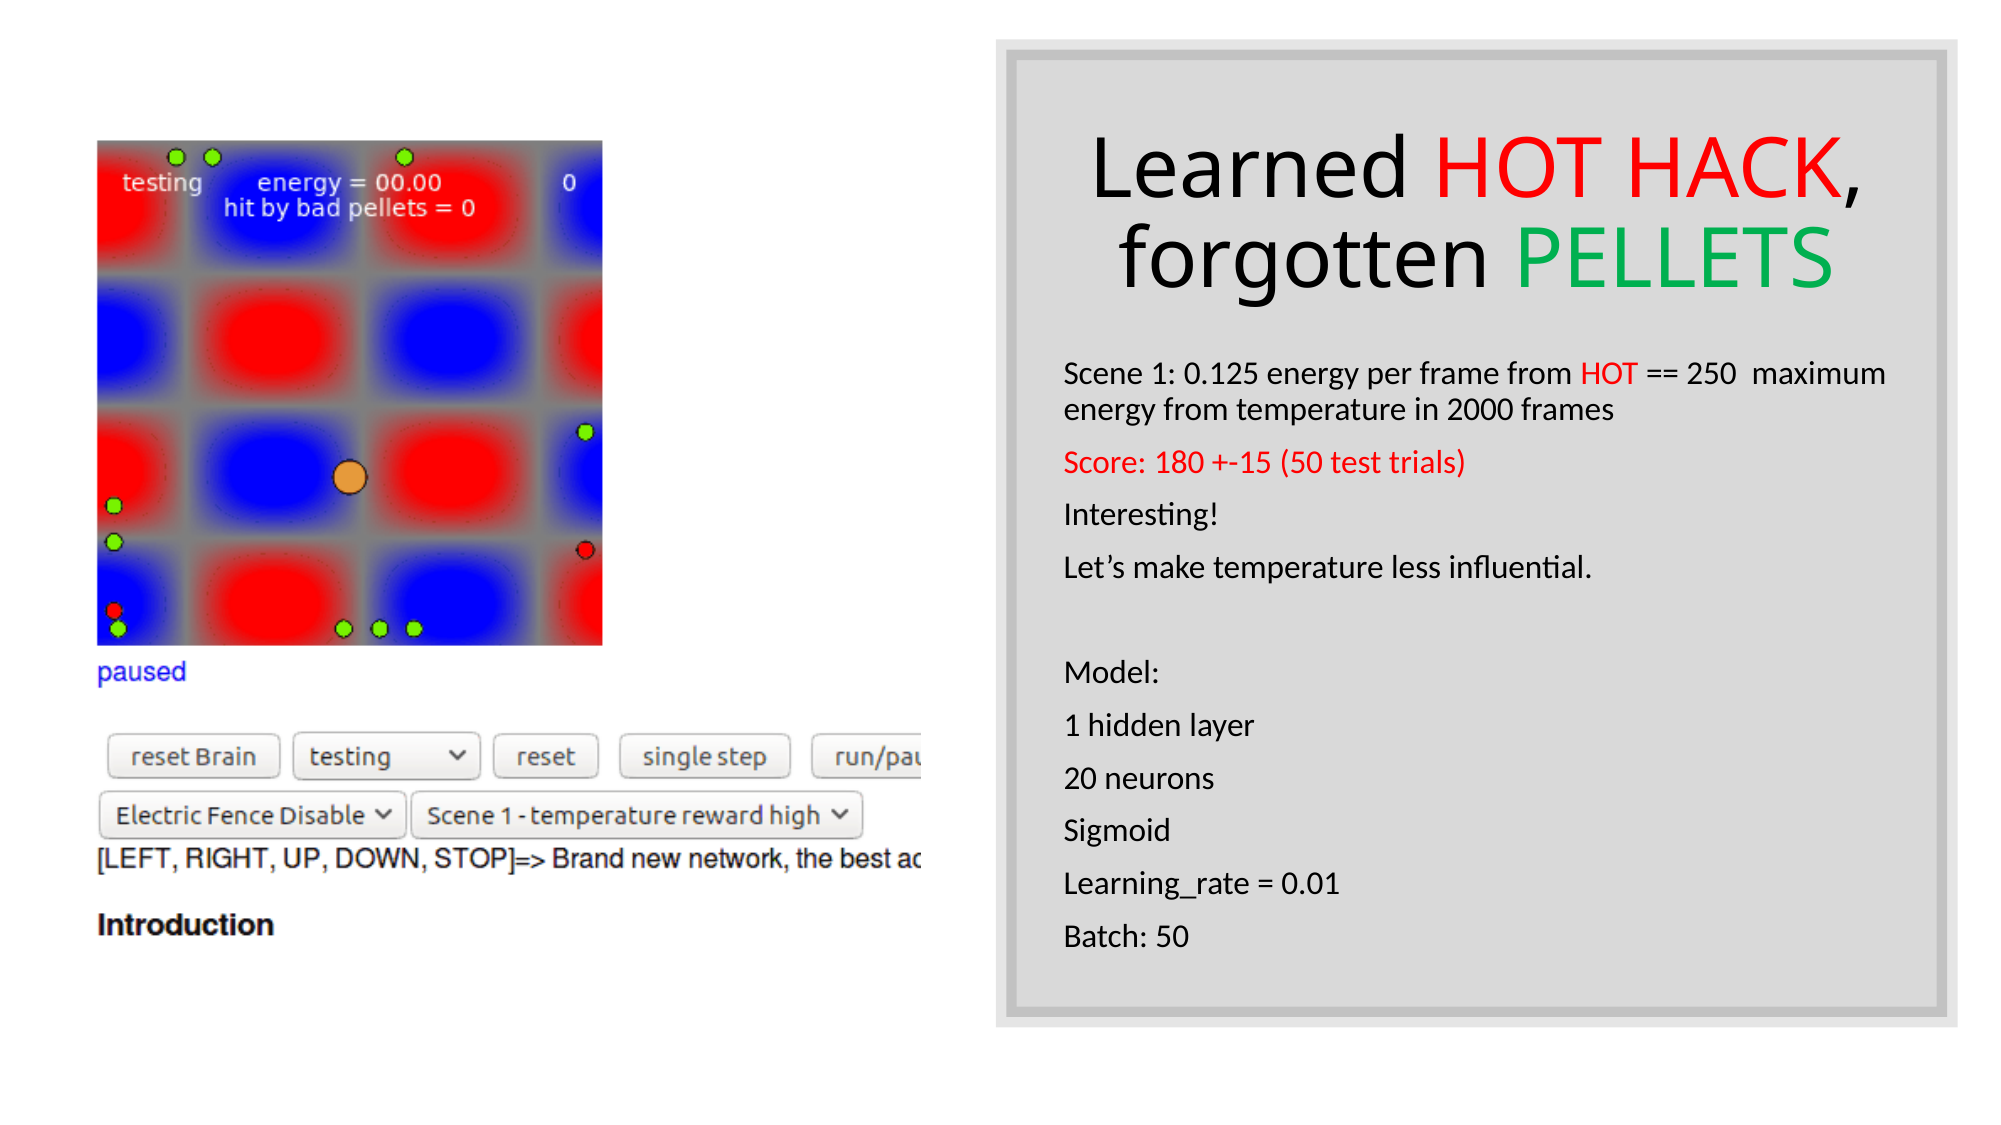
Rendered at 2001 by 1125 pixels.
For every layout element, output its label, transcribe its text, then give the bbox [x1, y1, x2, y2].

list Scene 1: 0.125 energy per frame from HOT == 250 maximum energy from temperature in 2000 frames Score: 180 +-15 (50 test trials) Interesting! Let’s make temperature less influential. Model: 1 hidden layer 20 neurons Sigmoid Learning_rate = 0.01 Batch: 50 [1048, 348, 1908, 967]
text_box [1005, 49, 1948, 1018]
title Learned HOT HACK, forgotten PELLETS [1048, 105, 1906, 326]
picture [79, 129, 921, 971]
